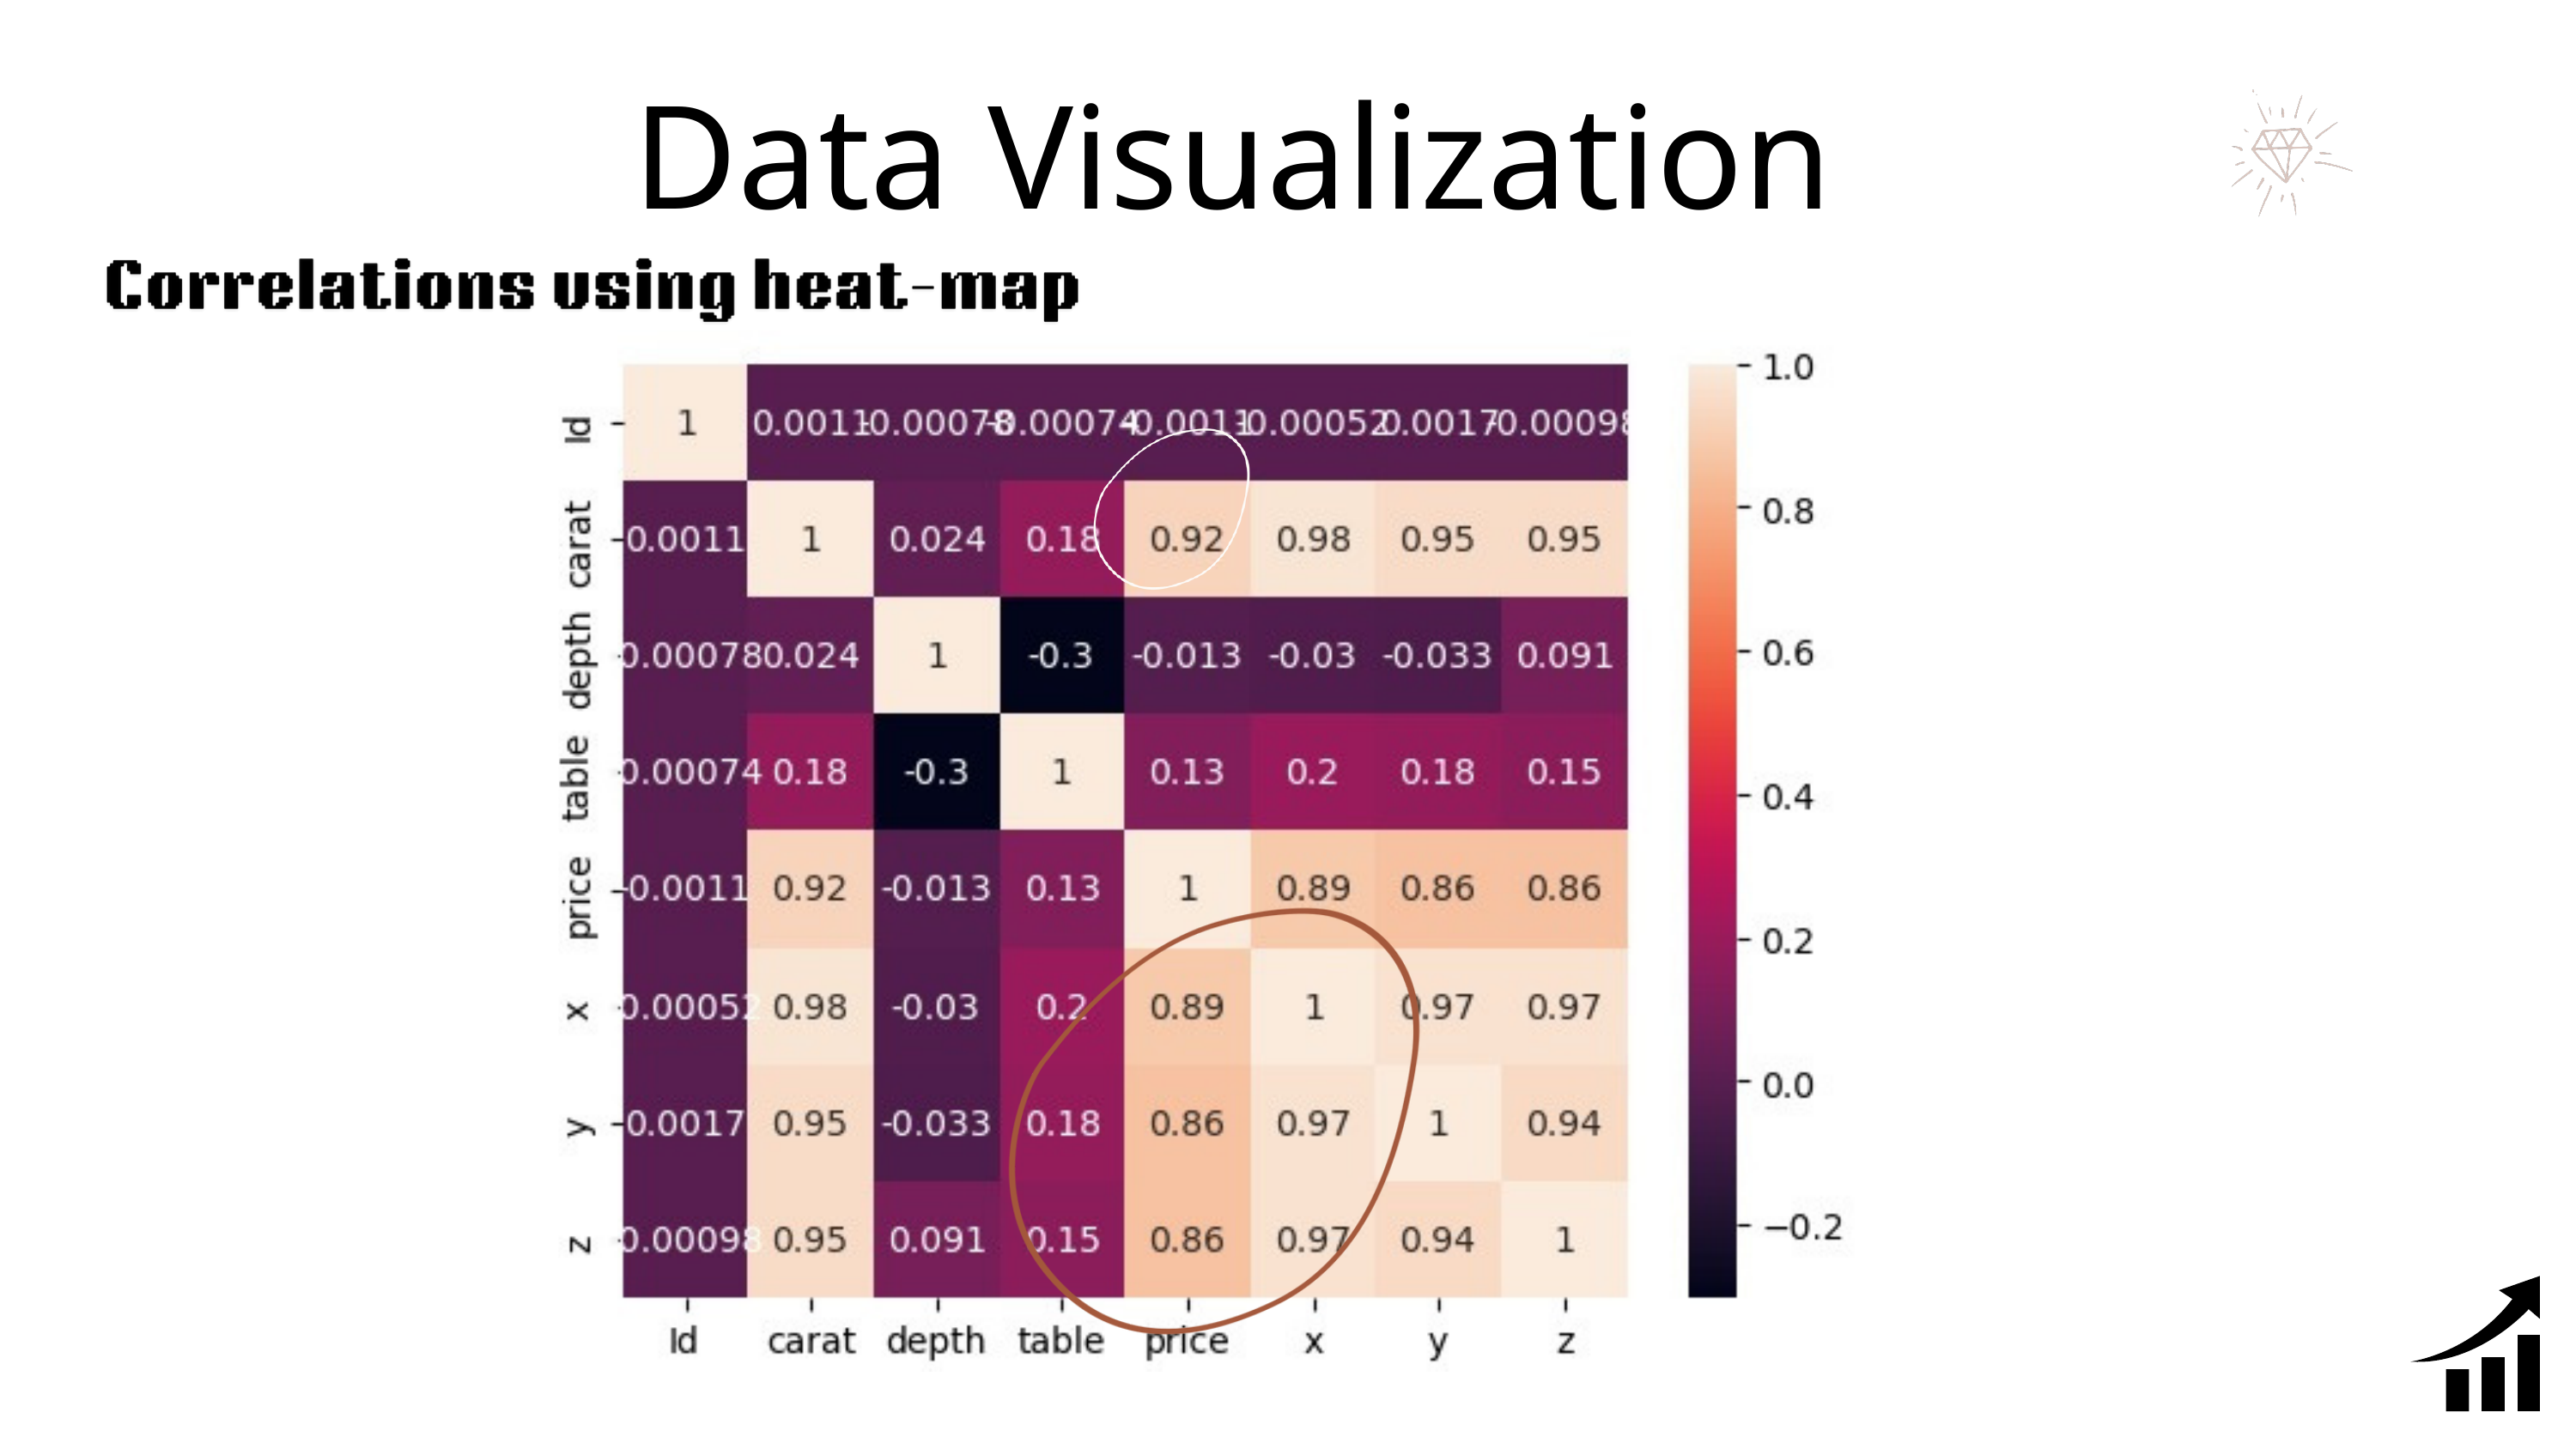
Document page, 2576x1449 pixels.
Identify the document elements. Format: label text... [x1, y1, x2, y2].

text_box [1083, 427, 1255, 595]
text_box [100, 245, 1084, 330]
text_box [2231, 89, 2353, 217]
text_box [558, 330, 1856, 1372]
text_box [2404, 1270, 2547, 1418]
text_box [981, 904, 1433, 1349]
text_box Data Visualization [633, 37, 1943, 239]
